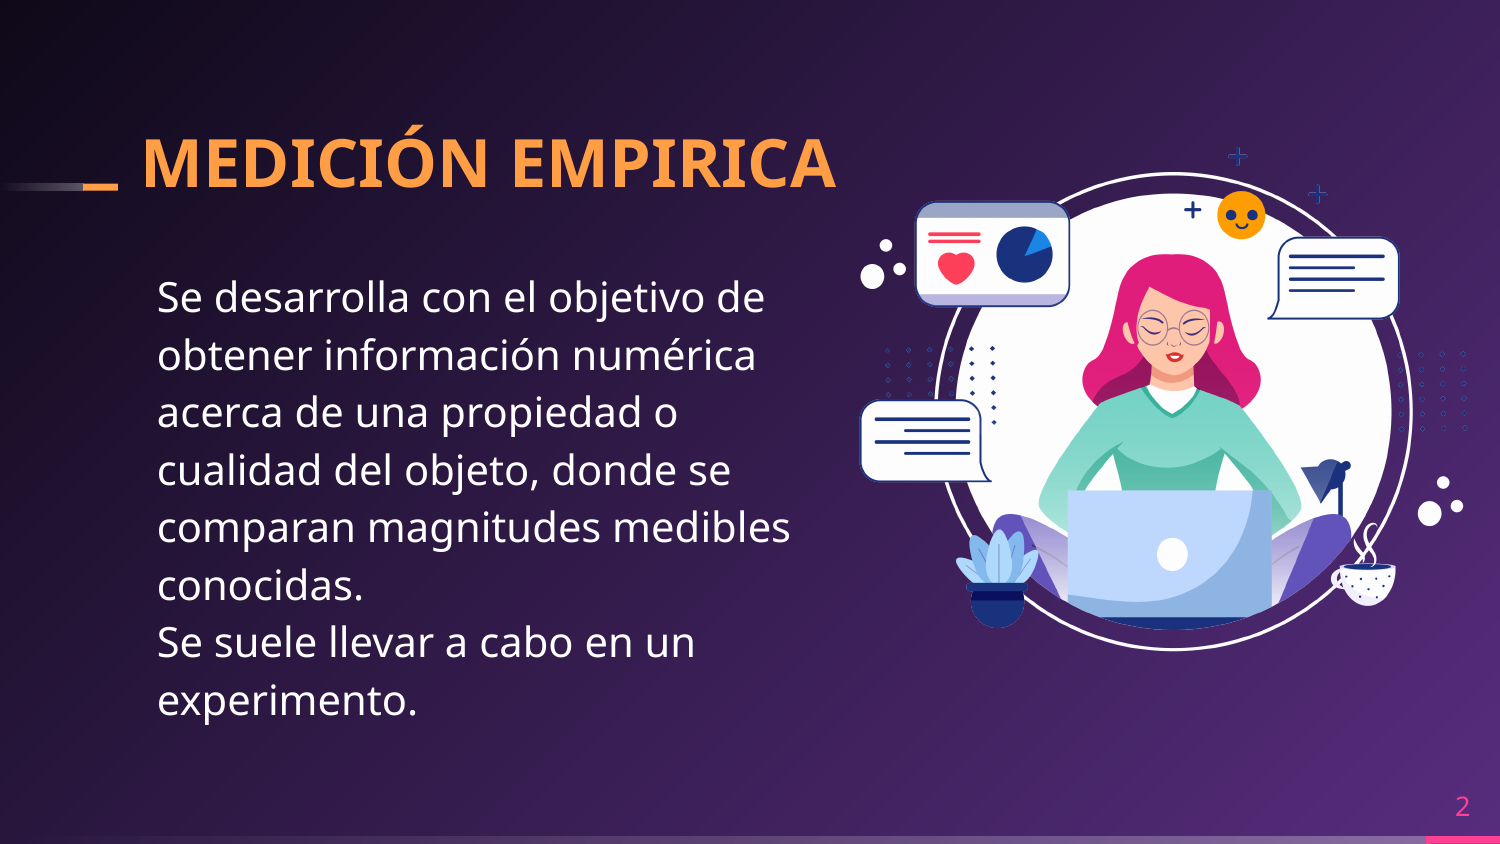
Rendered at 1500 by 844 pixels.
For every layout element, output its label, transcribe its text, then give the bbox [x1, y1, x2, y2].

title MEDICIÓN EMPIRICA [140, 105, 700, 203]
slide_number 2 [1426, 779, 1500, 837]
picture [705, 88, 1500, 673]
list Se desarrolla con el objetivo de obtener información numérica acerca de una propiedad o cualidad del objeto, donde se comparan magnitudes medibles conocidas. Se suele llevar a cabo en un experimento. [140, 263, 829, 696]
